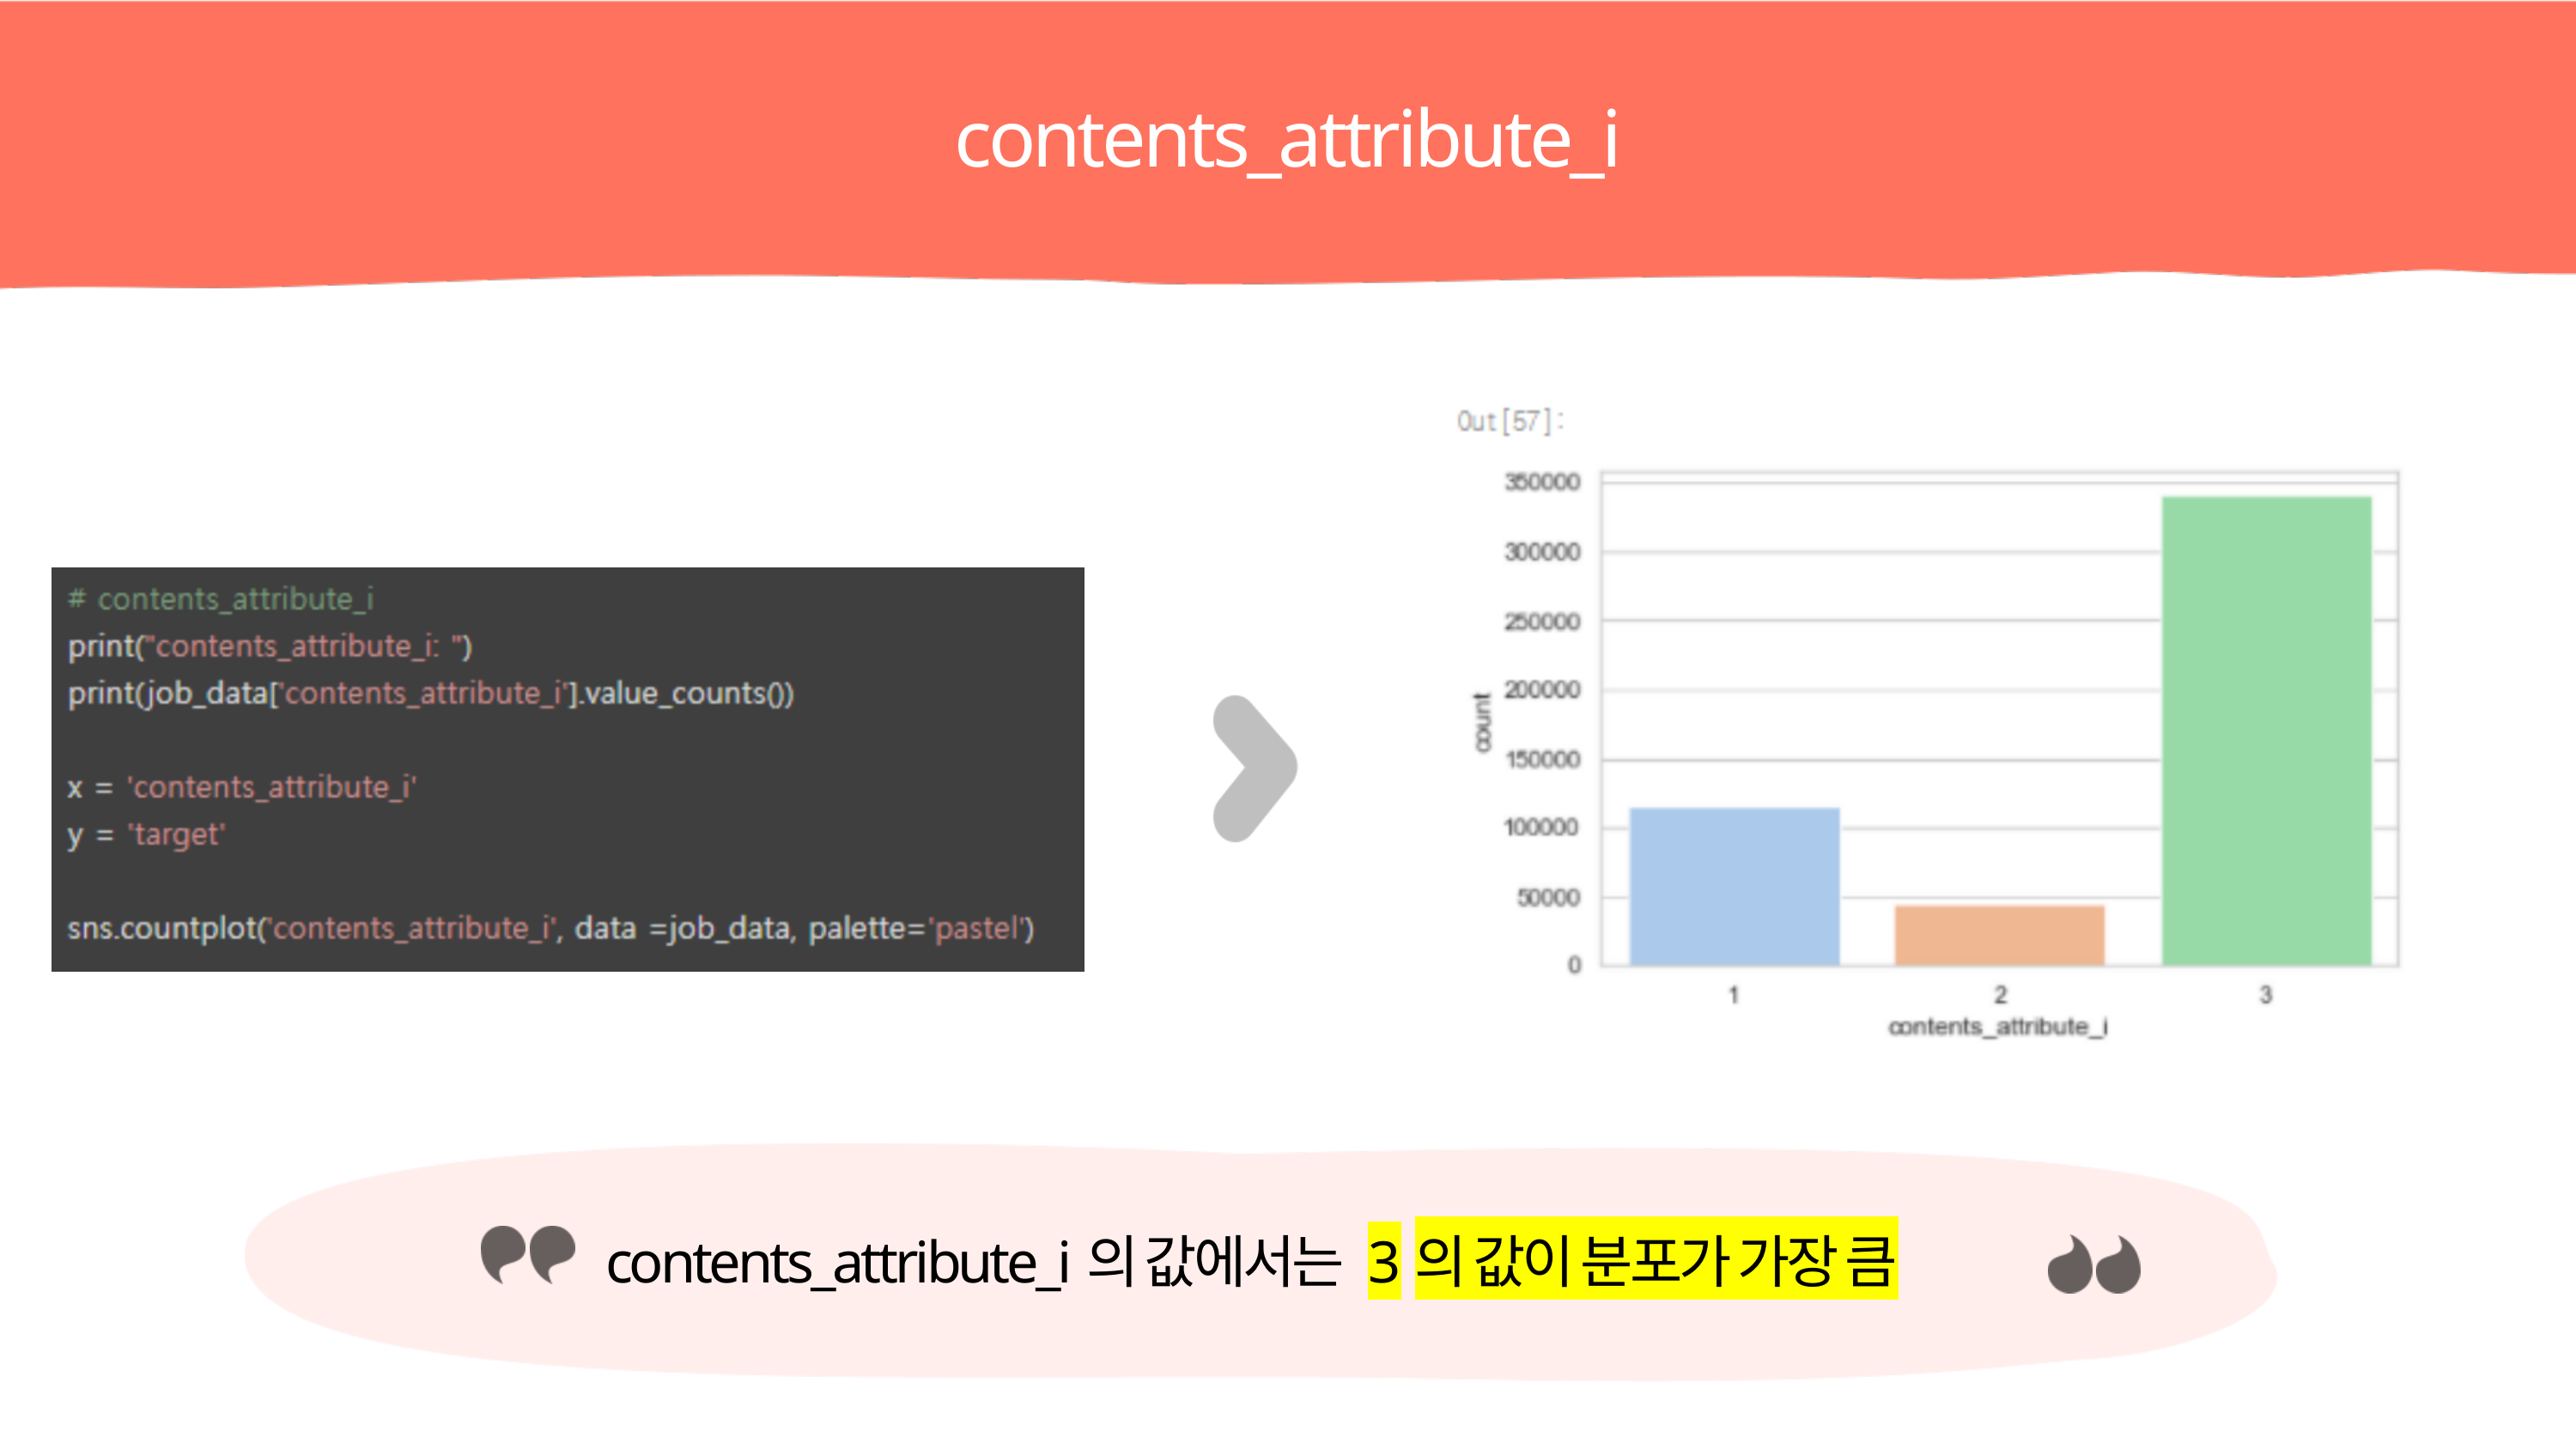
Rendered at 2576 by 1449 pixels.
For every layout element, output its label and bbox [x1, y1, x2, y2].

text_box [2048, 1234, 2141, 1294]
text_box [1213, 695, 1298, 844]
text_box [1423, 370, 2461, 1088]
text_box [244, 1143, 2278, 1382]
text_box [0, 0, 2576, 293]
text_box [52, 567, 1084, 972]
text_box [480, 1226, 575, 1285]
